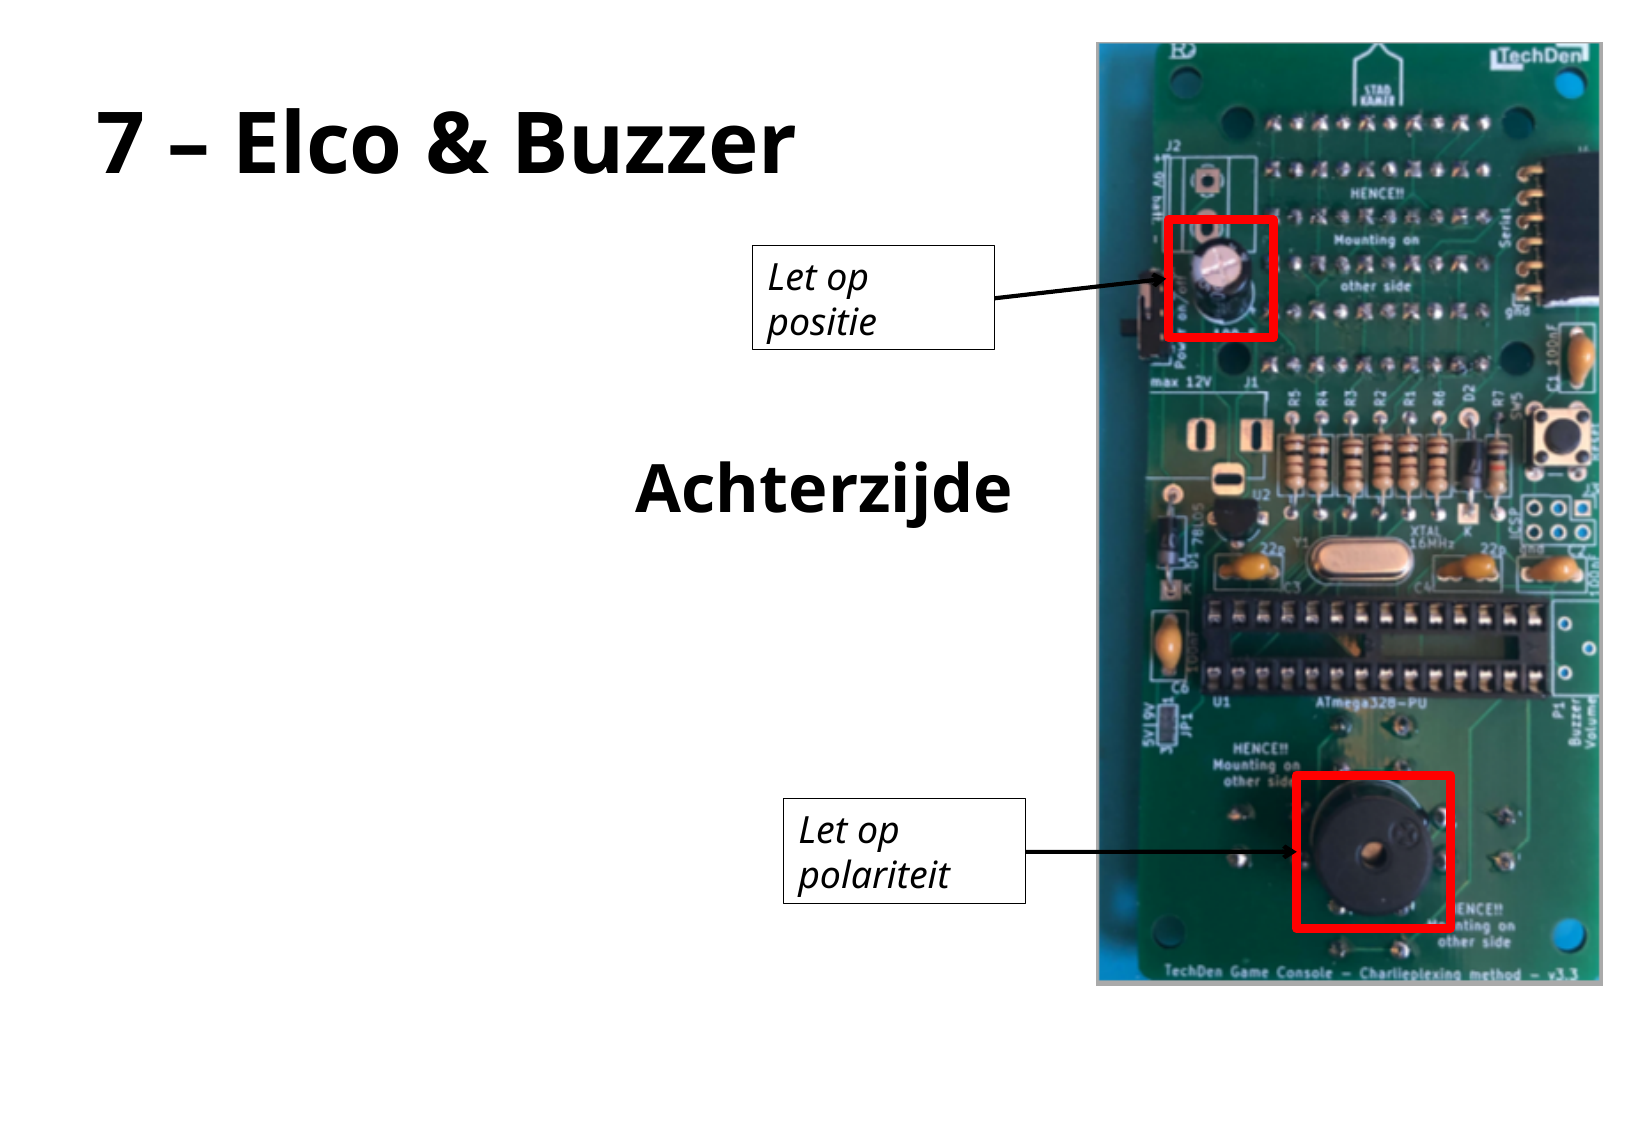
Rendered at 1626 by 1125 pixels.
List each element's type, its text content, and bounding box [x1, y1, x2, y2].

list [81, 233, 1089, 986]
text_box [994, 278, 1167, 299]
title 7 – Elco & Buzzer [81, 45, 1092, 233]
text_box Let op positie [752, 245, 995, 350]
text_box Let op polariteit [783, 798, 1026, 904]
picture [1095, 42, 1604, 986]
text_box Achterzijde [621, 438, 1028, 613]
